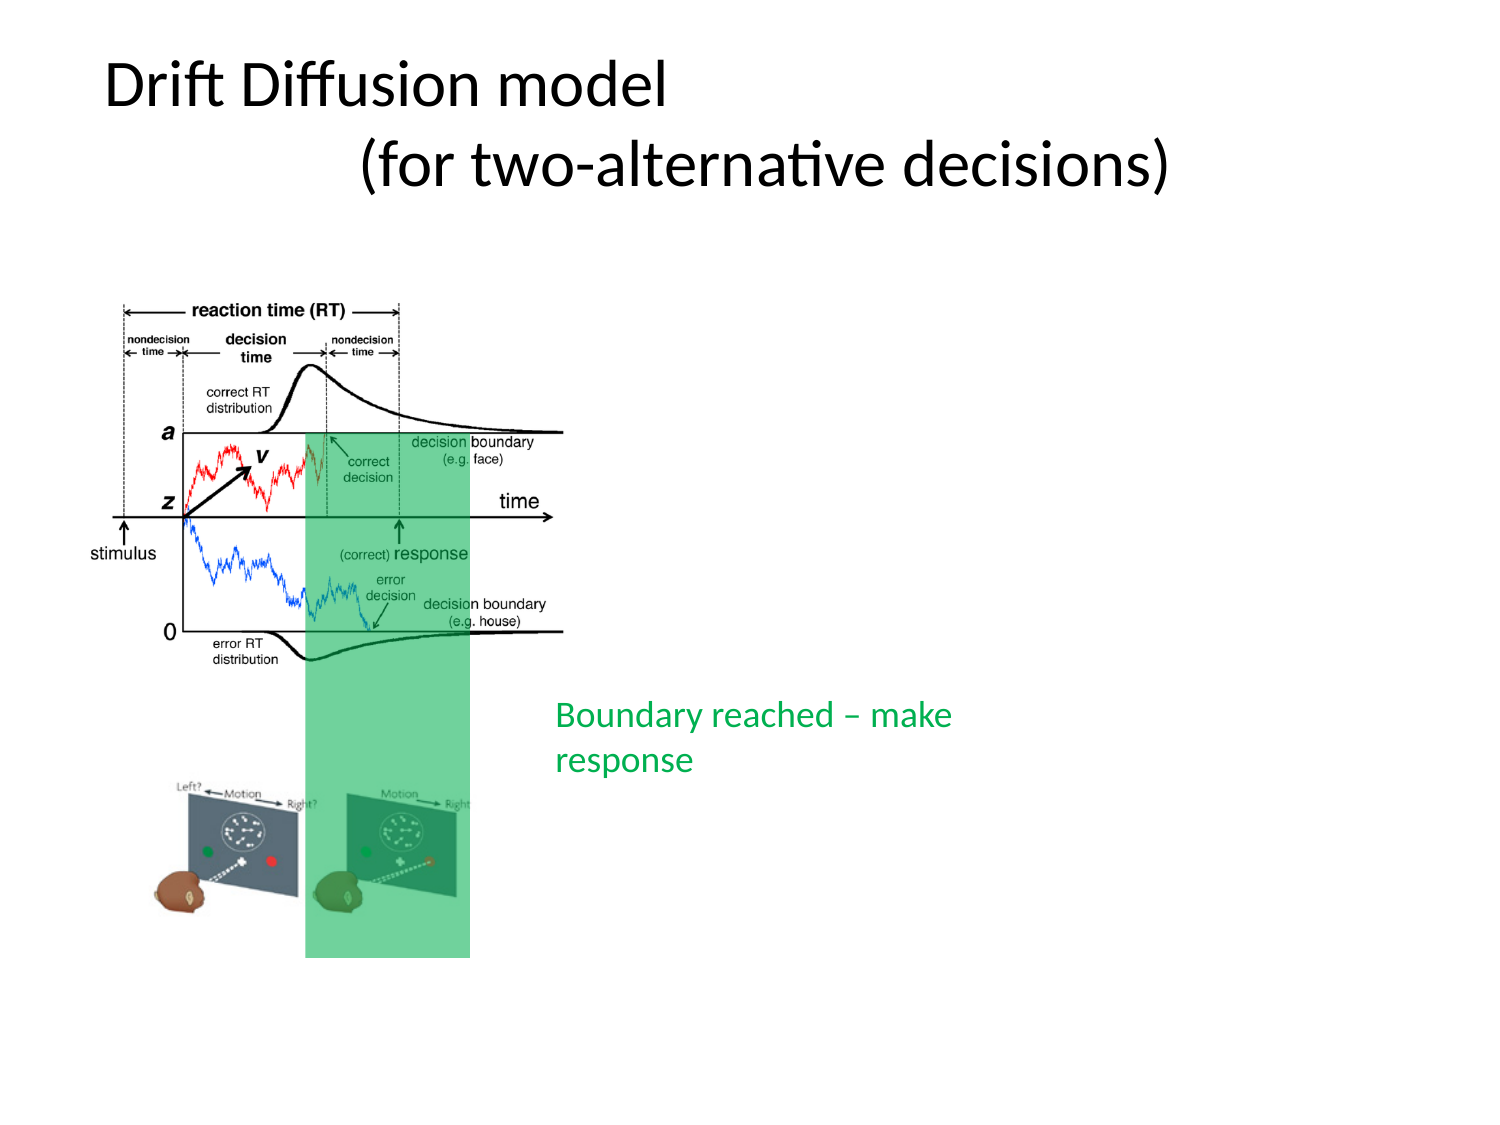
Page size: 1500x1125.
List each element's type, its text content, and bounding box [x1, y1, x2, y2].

text_box [304, 924, 471, 959]
text_box Boundary reached – make response [540, 682, 1066, 788]
text_box [304, 667, 471, 764]
picture [87, 299, 566, 667]
text_box Drift Diffusion model (for two-alternative decisions) [90, 29, 1441, 210]
picture [148, 764, 477, 924]
